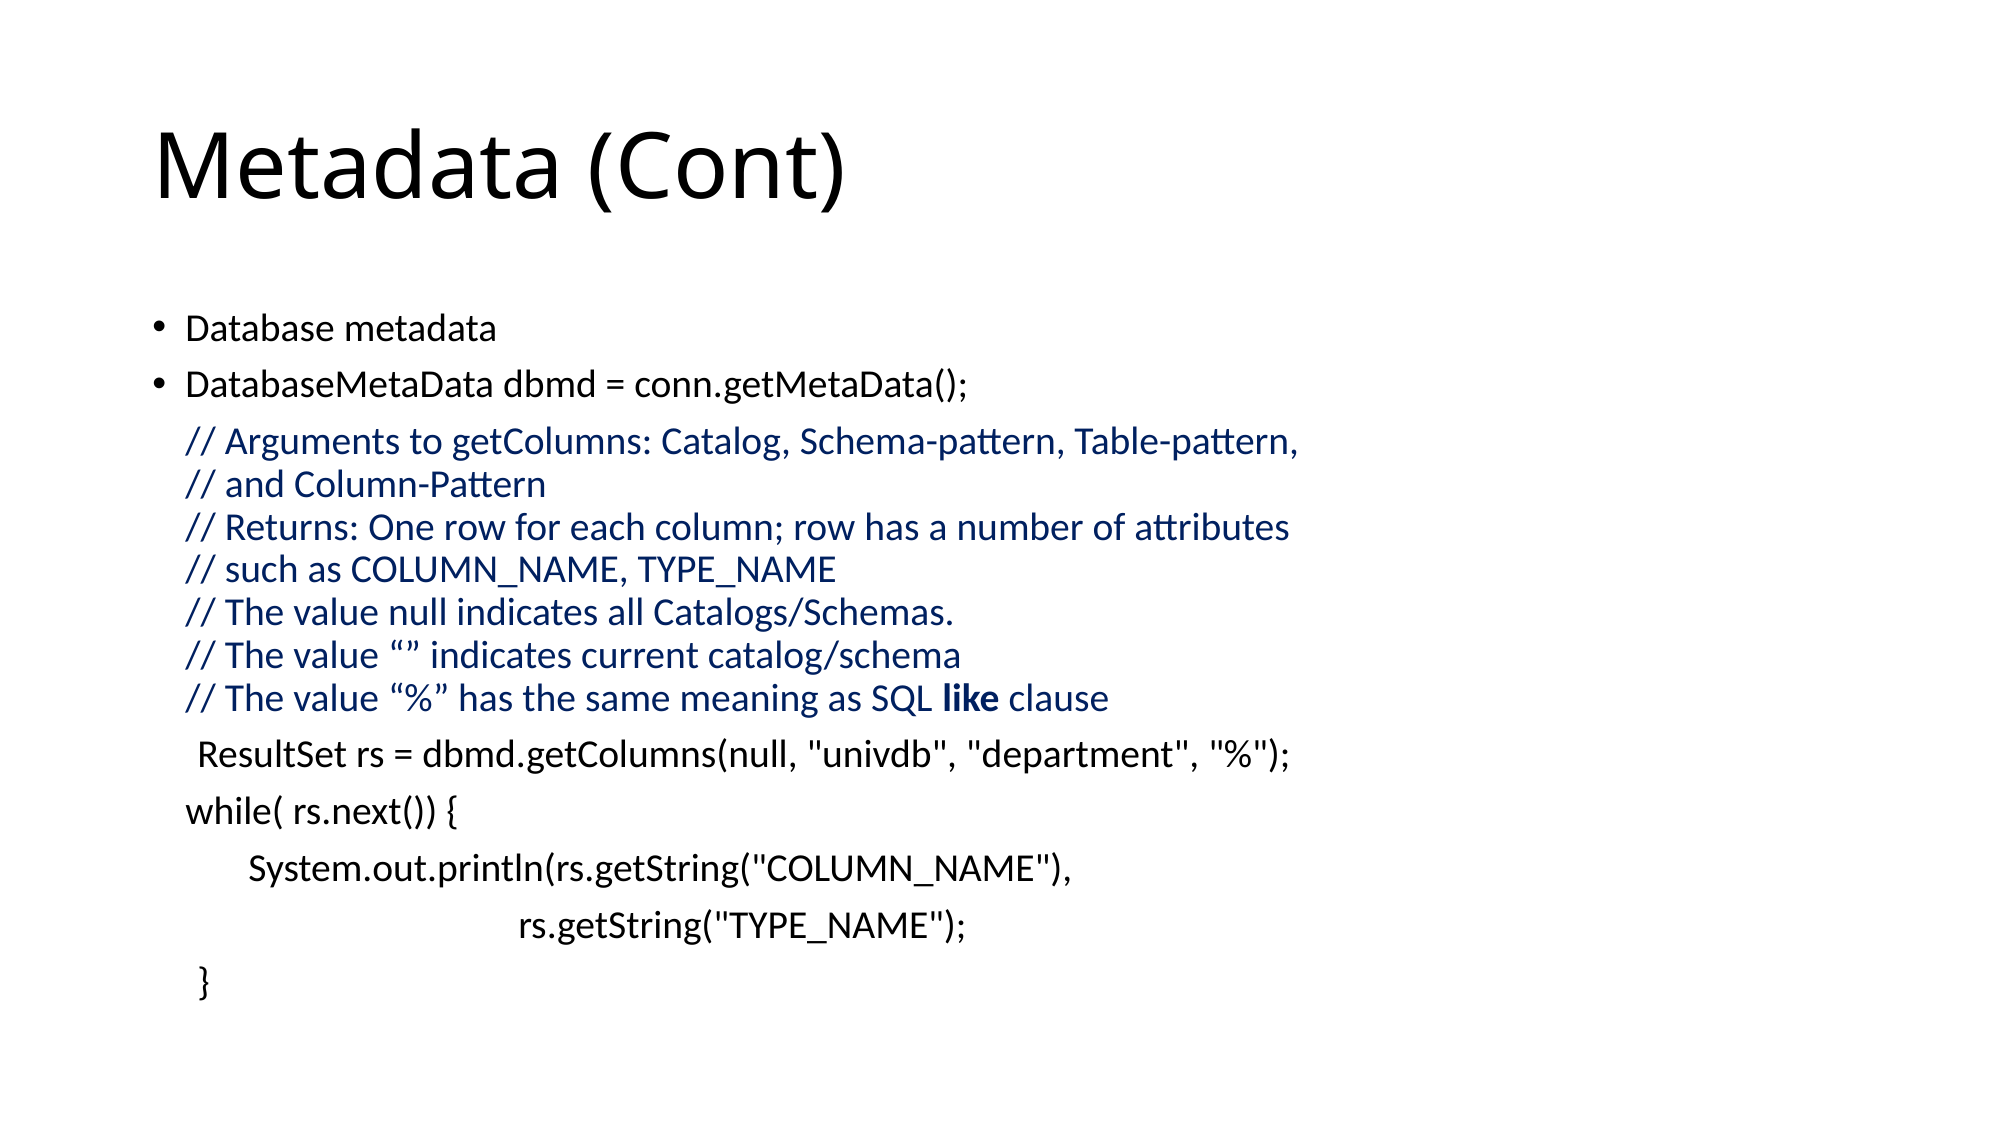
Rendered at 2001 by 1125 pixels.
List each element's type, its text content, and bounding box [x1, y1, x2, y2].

title Metadata (Cont) [137, 59, 1863, 278]
list Database metadata DatabaseMetaData dbmd = conn.getMetaData(); // Arguments to getColumns: Catalog, Schema-pattern, Table-pattern, // and Column-Pattern // Returns: One row for each column; row has a number of attributes // such as COLUMN_NAME, TYPE_NAME // The value null indicates all Catalogs/Schemas. // The value “” indicates current catalog/schema // The value “%” has the same meaning as SQL like clause ResultSet rs = dbmd.getColumns(null, "univdb", "department", "%"); while( rs.next()) { System.out.println(rs.getString("COLUMN_NAME"), rs.getString("TYPE_NAME"); } [137, 299, 1863, 1014]
